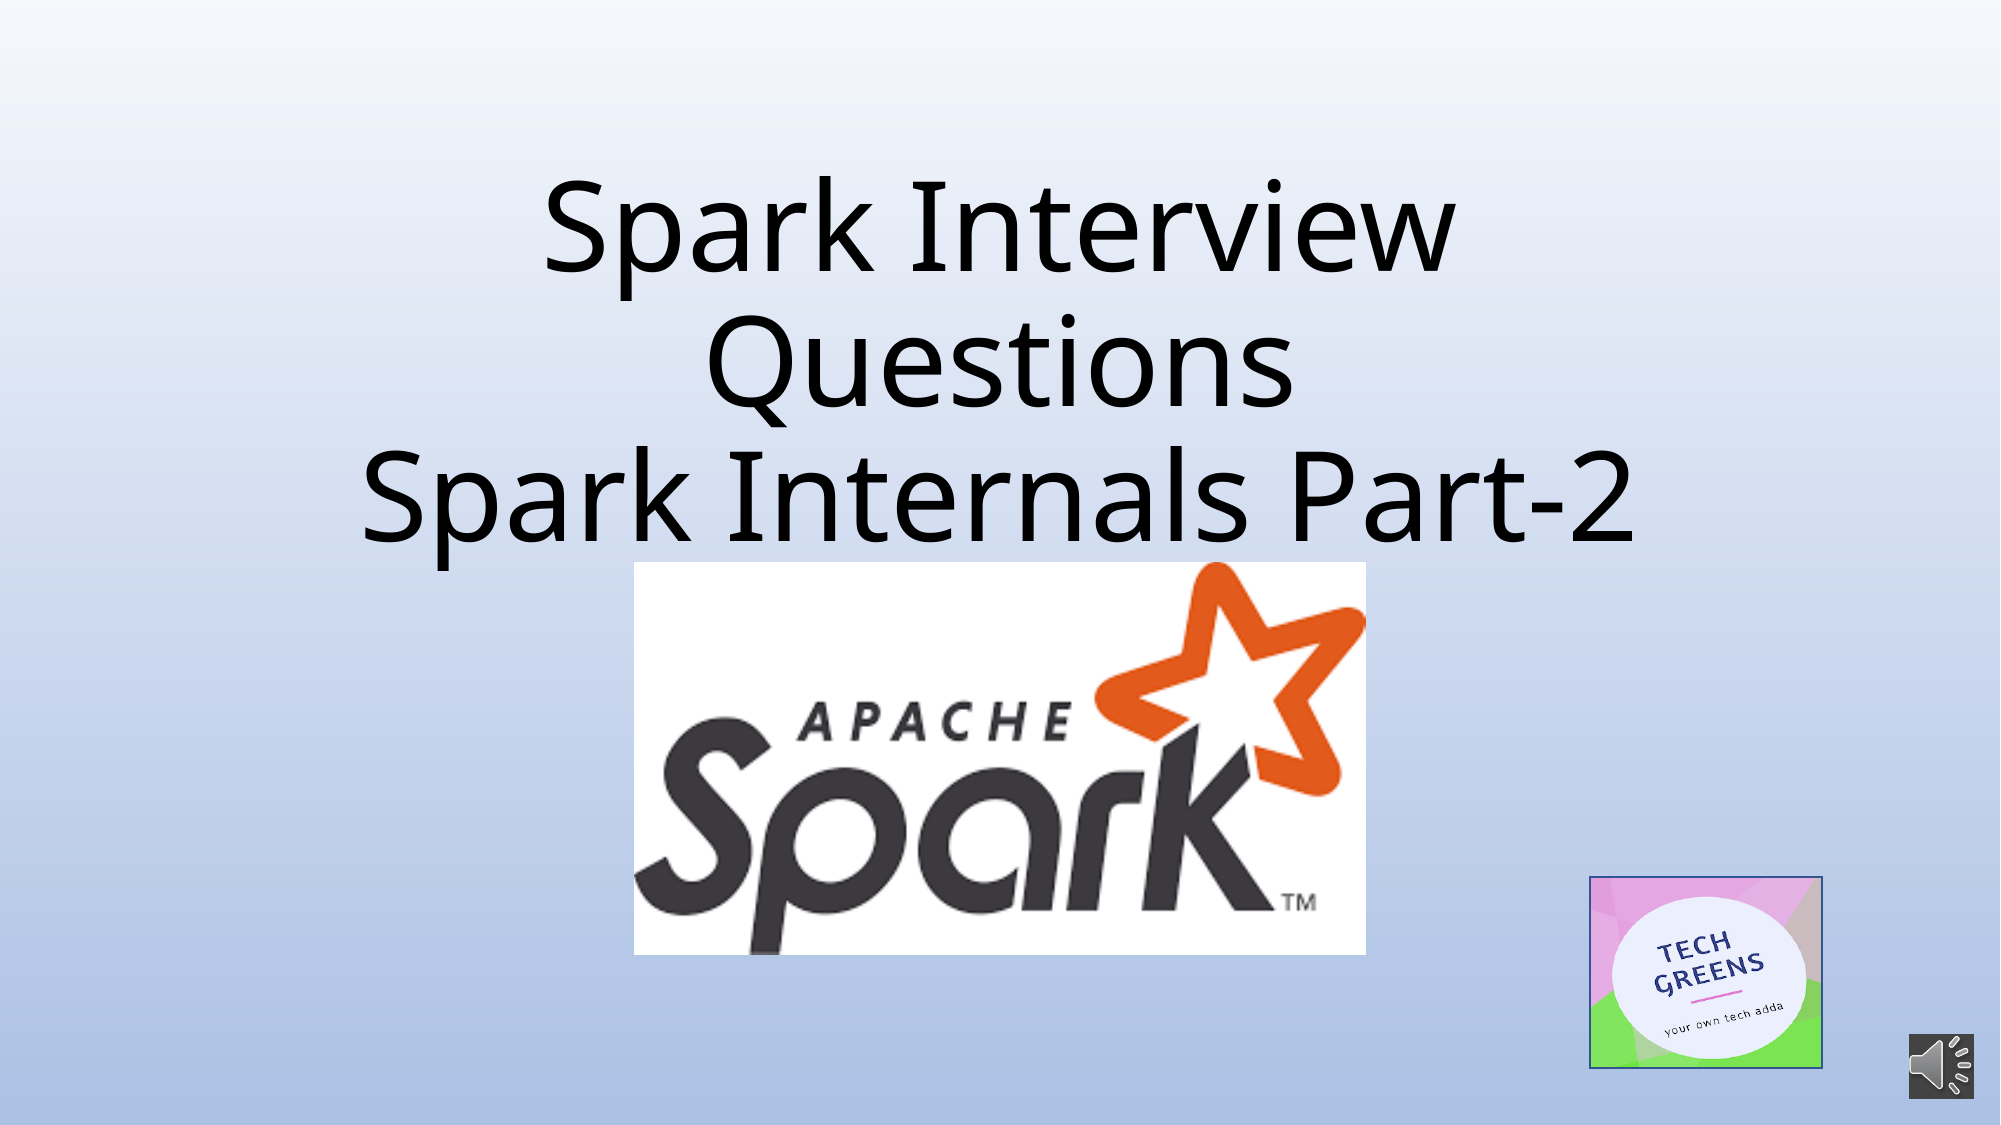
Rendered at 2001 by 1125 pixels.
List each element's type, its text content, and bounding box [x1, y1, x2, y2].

picture [1591, 878, 1821, 1067]
title Spark Interview Questions Spark Internals Part-2 [249, 184, 1750, 576]
picture [1908, 1033, 1975, 1100]
picture [634, 562, 1366, 955]
